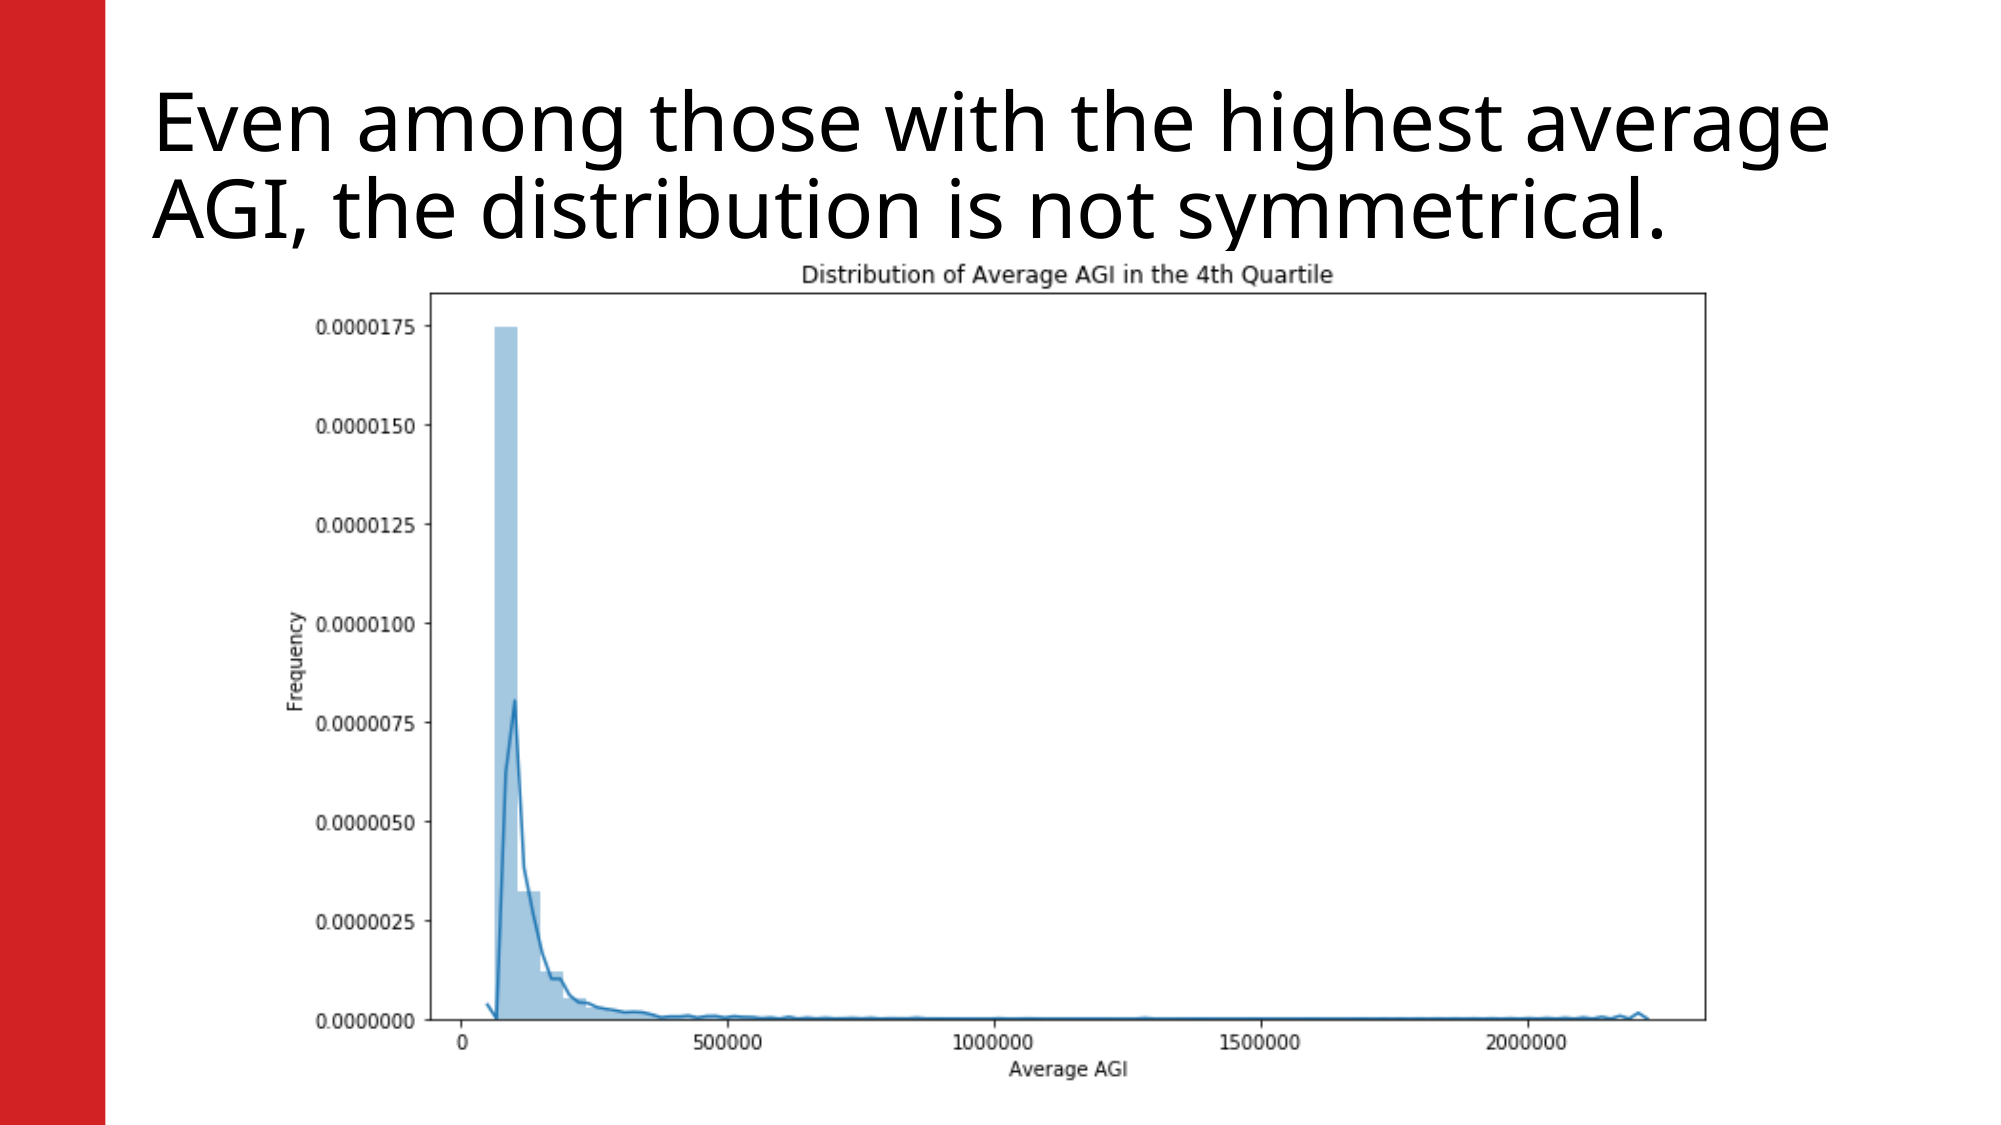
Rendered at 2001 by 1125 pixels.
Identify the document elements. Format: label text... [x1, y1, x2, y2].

title Even among those with the highest average AGI, the distribution is not symmetrical. [137, 59, 1863, 278]
text_box [0, 0, 106, 1125]
picture [274, 251, 1726, 1092]
